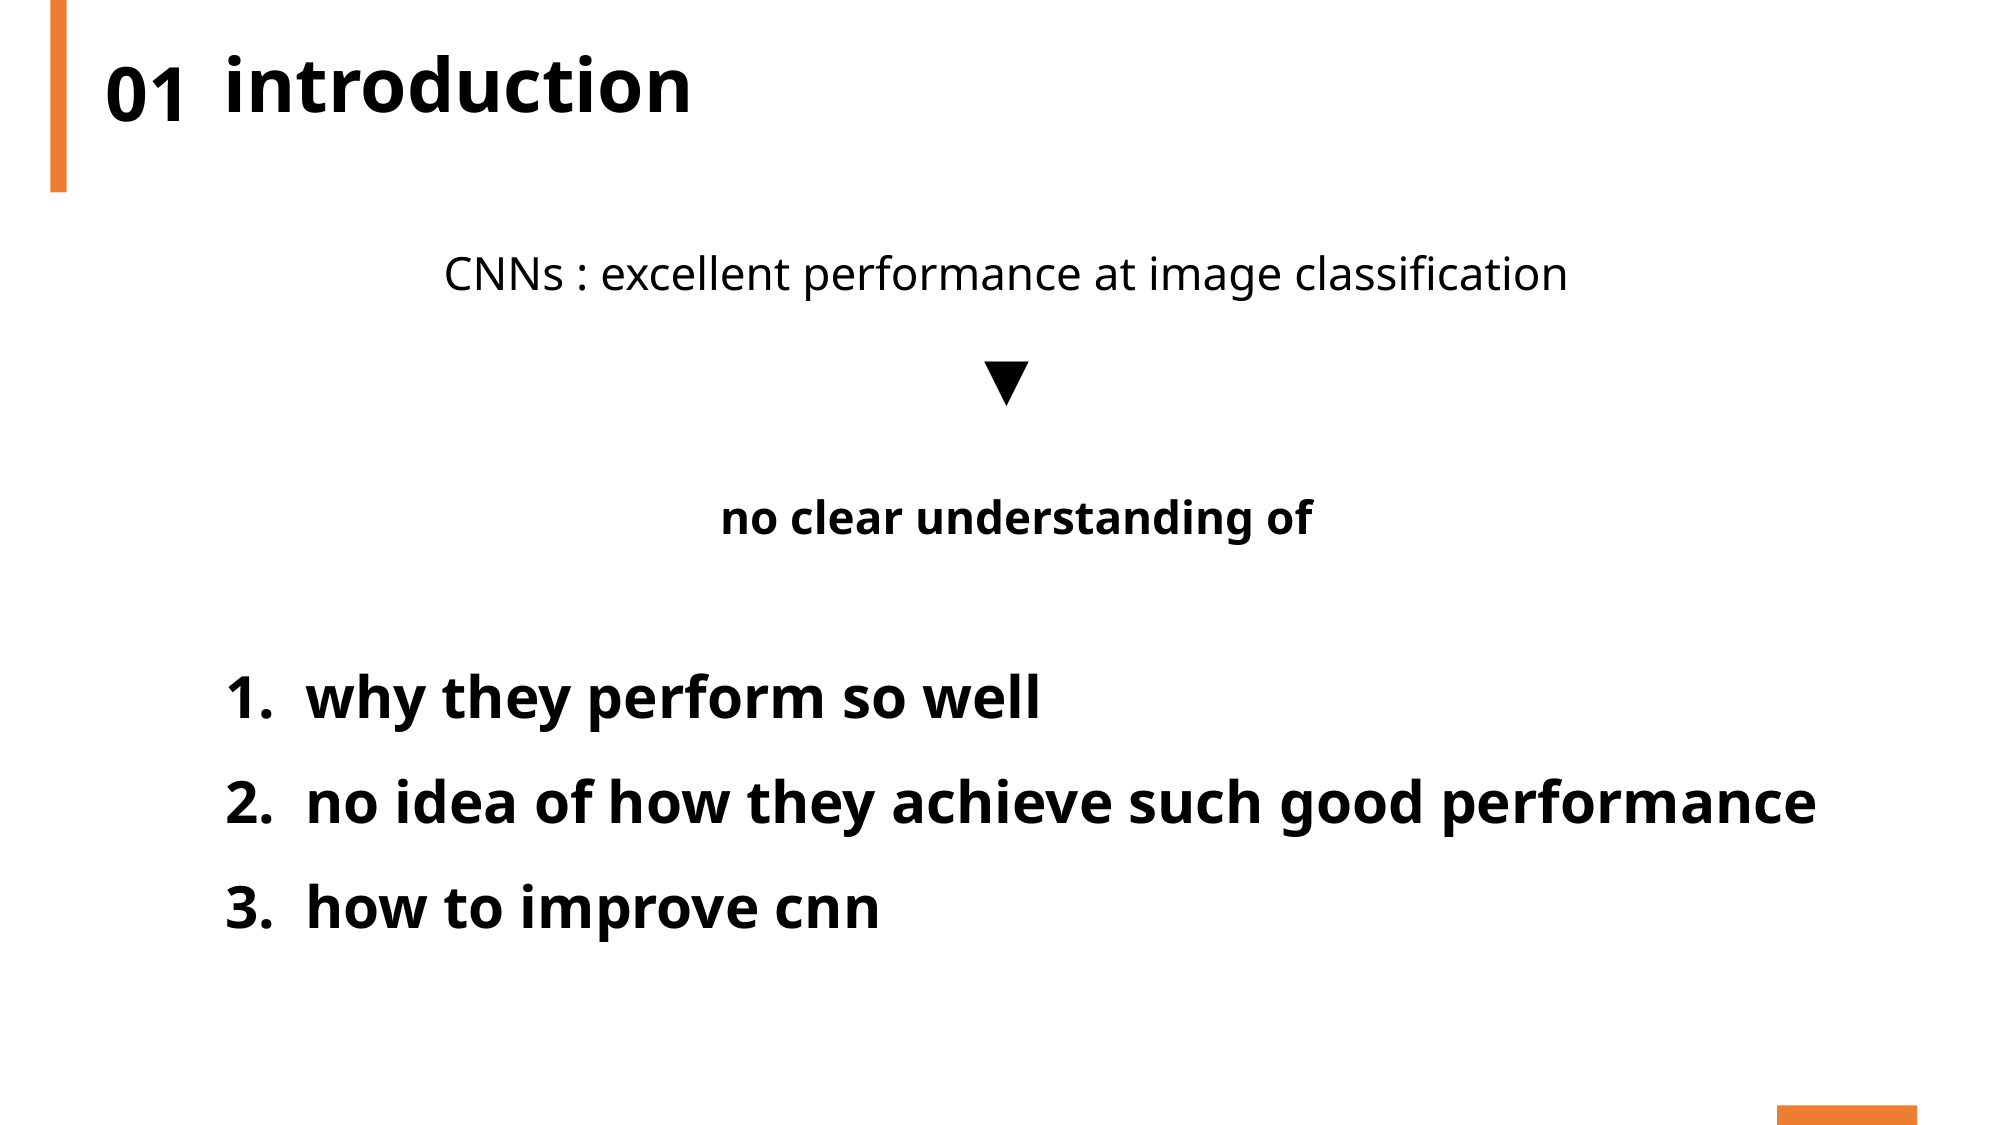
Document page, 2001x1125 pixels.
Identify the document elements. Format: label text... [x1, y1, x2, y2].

text_box introduction [208, 30, 709, 136]
text_box [1776, 1104, 1918, 1125]
text_box [49, 0, 68, 193]
text_box 01 [90, 39, 207, 144]
text_box ▼ [969, 333, 1044, 419]
text_box no clear understanding of 1. why they perform so well 2. no idea of how they achieve such good performance 3. how to improve cnn [210, 453, 1834, 948]
text_box CNNs : excellent performance at image classification [429, 210, 1585, 390]
